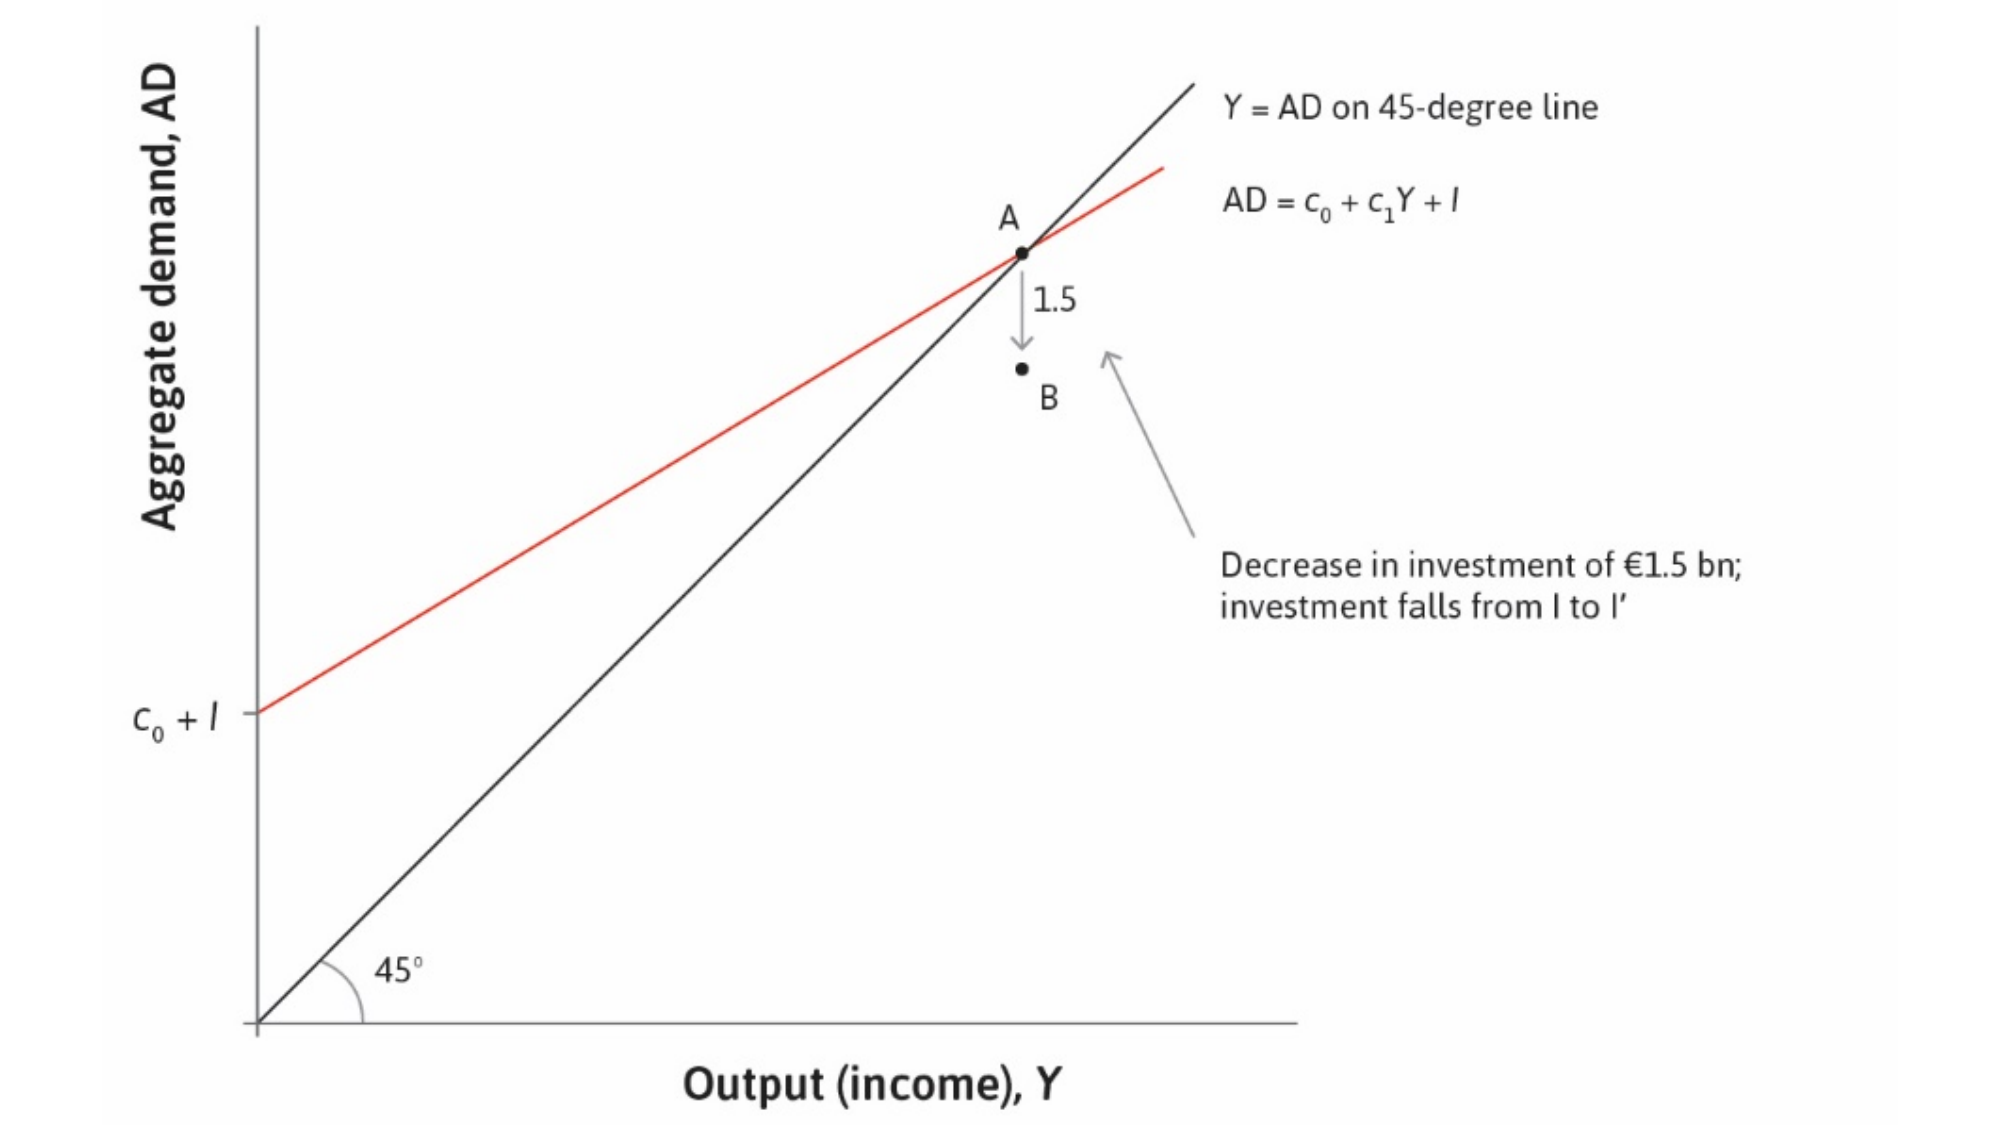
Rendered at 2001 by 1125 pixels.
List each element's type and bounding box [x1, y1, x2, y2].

picture [102, 0, 1898, 1125]
